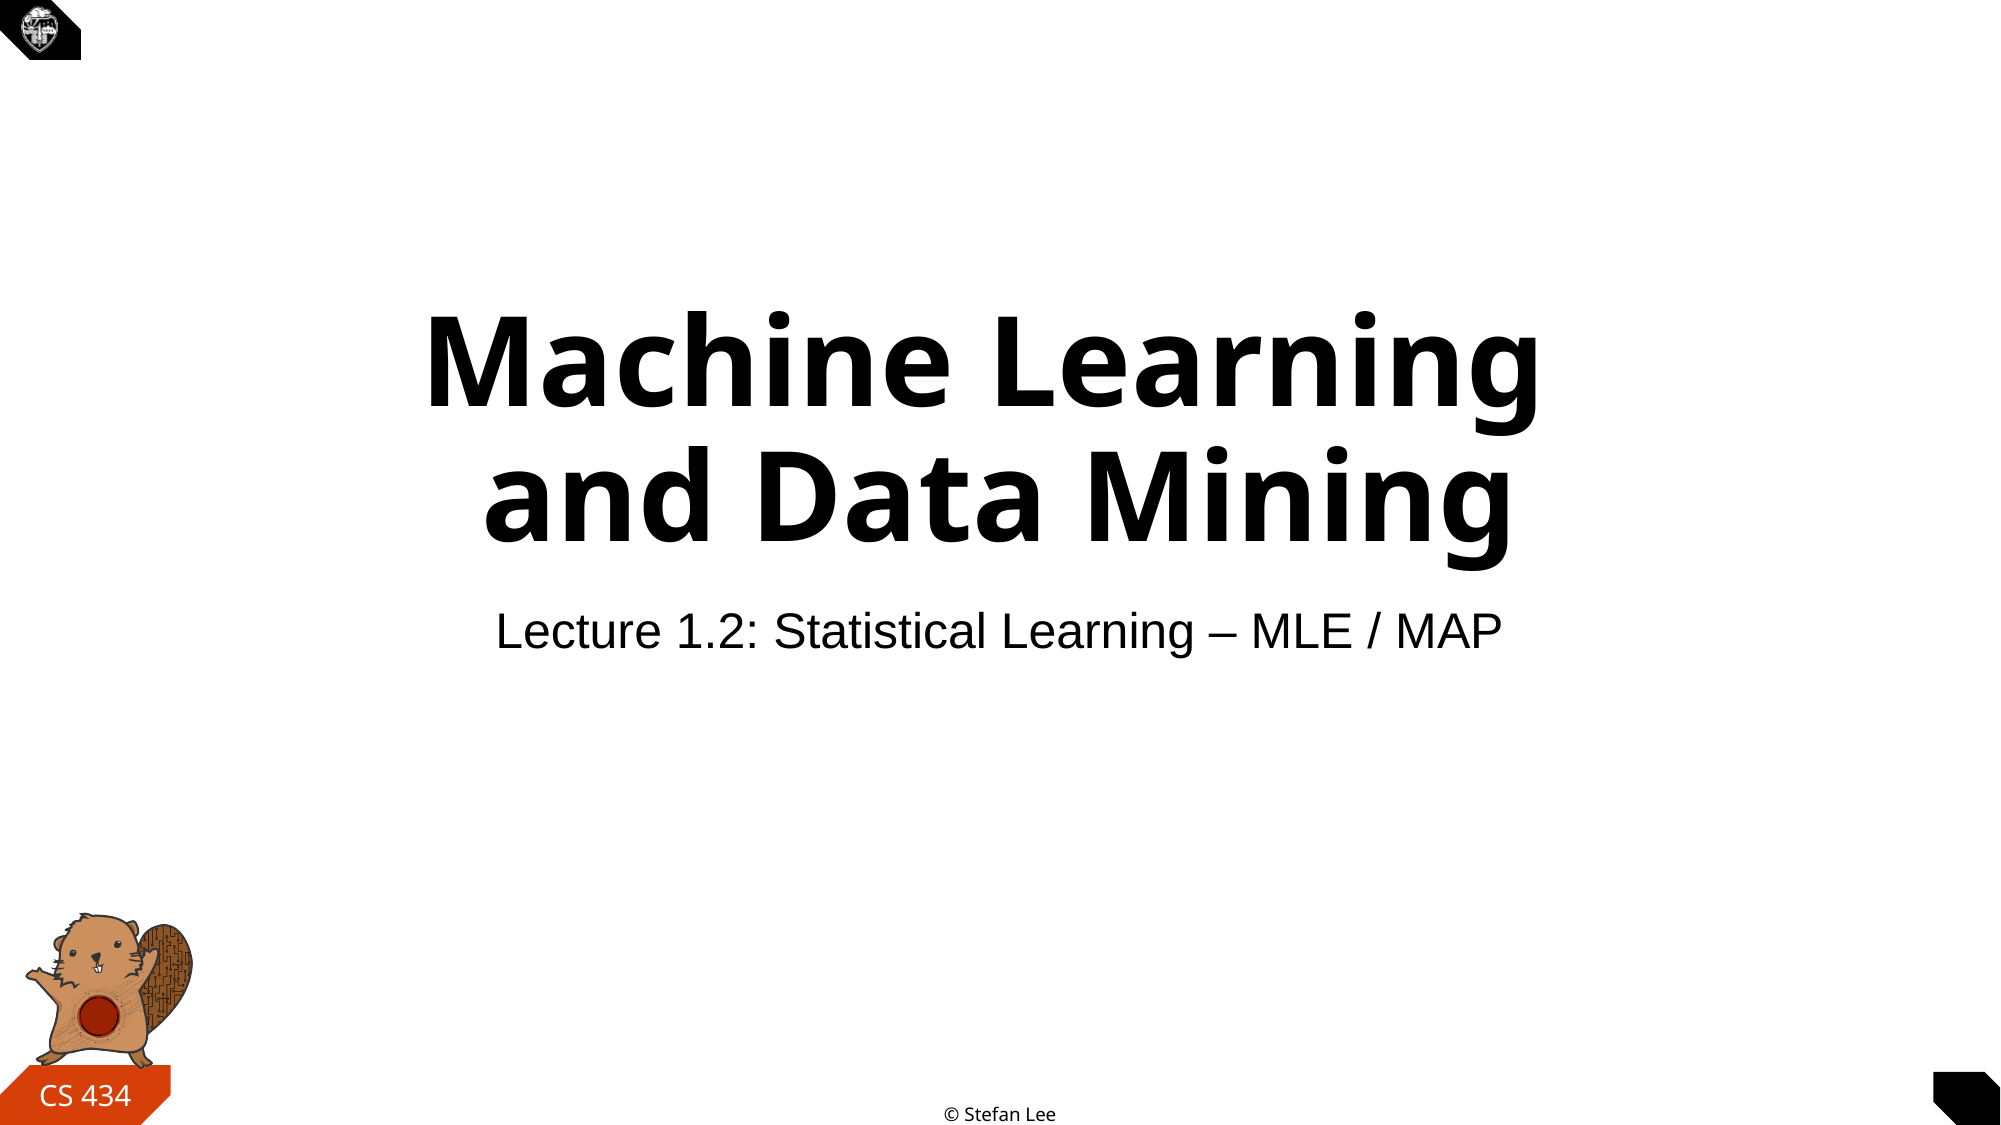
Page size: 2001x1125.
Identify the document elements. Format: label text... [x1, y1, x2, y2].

subtitle Lecture 1.2: Statistical Learning – MLE / MAP [249, 590, 1750, 863]
picture [21, 904, 197, 1077]
picture [21, 6, 60, 54]
title Machine Learning and Data Mining [173, 184, 1826, 576]
